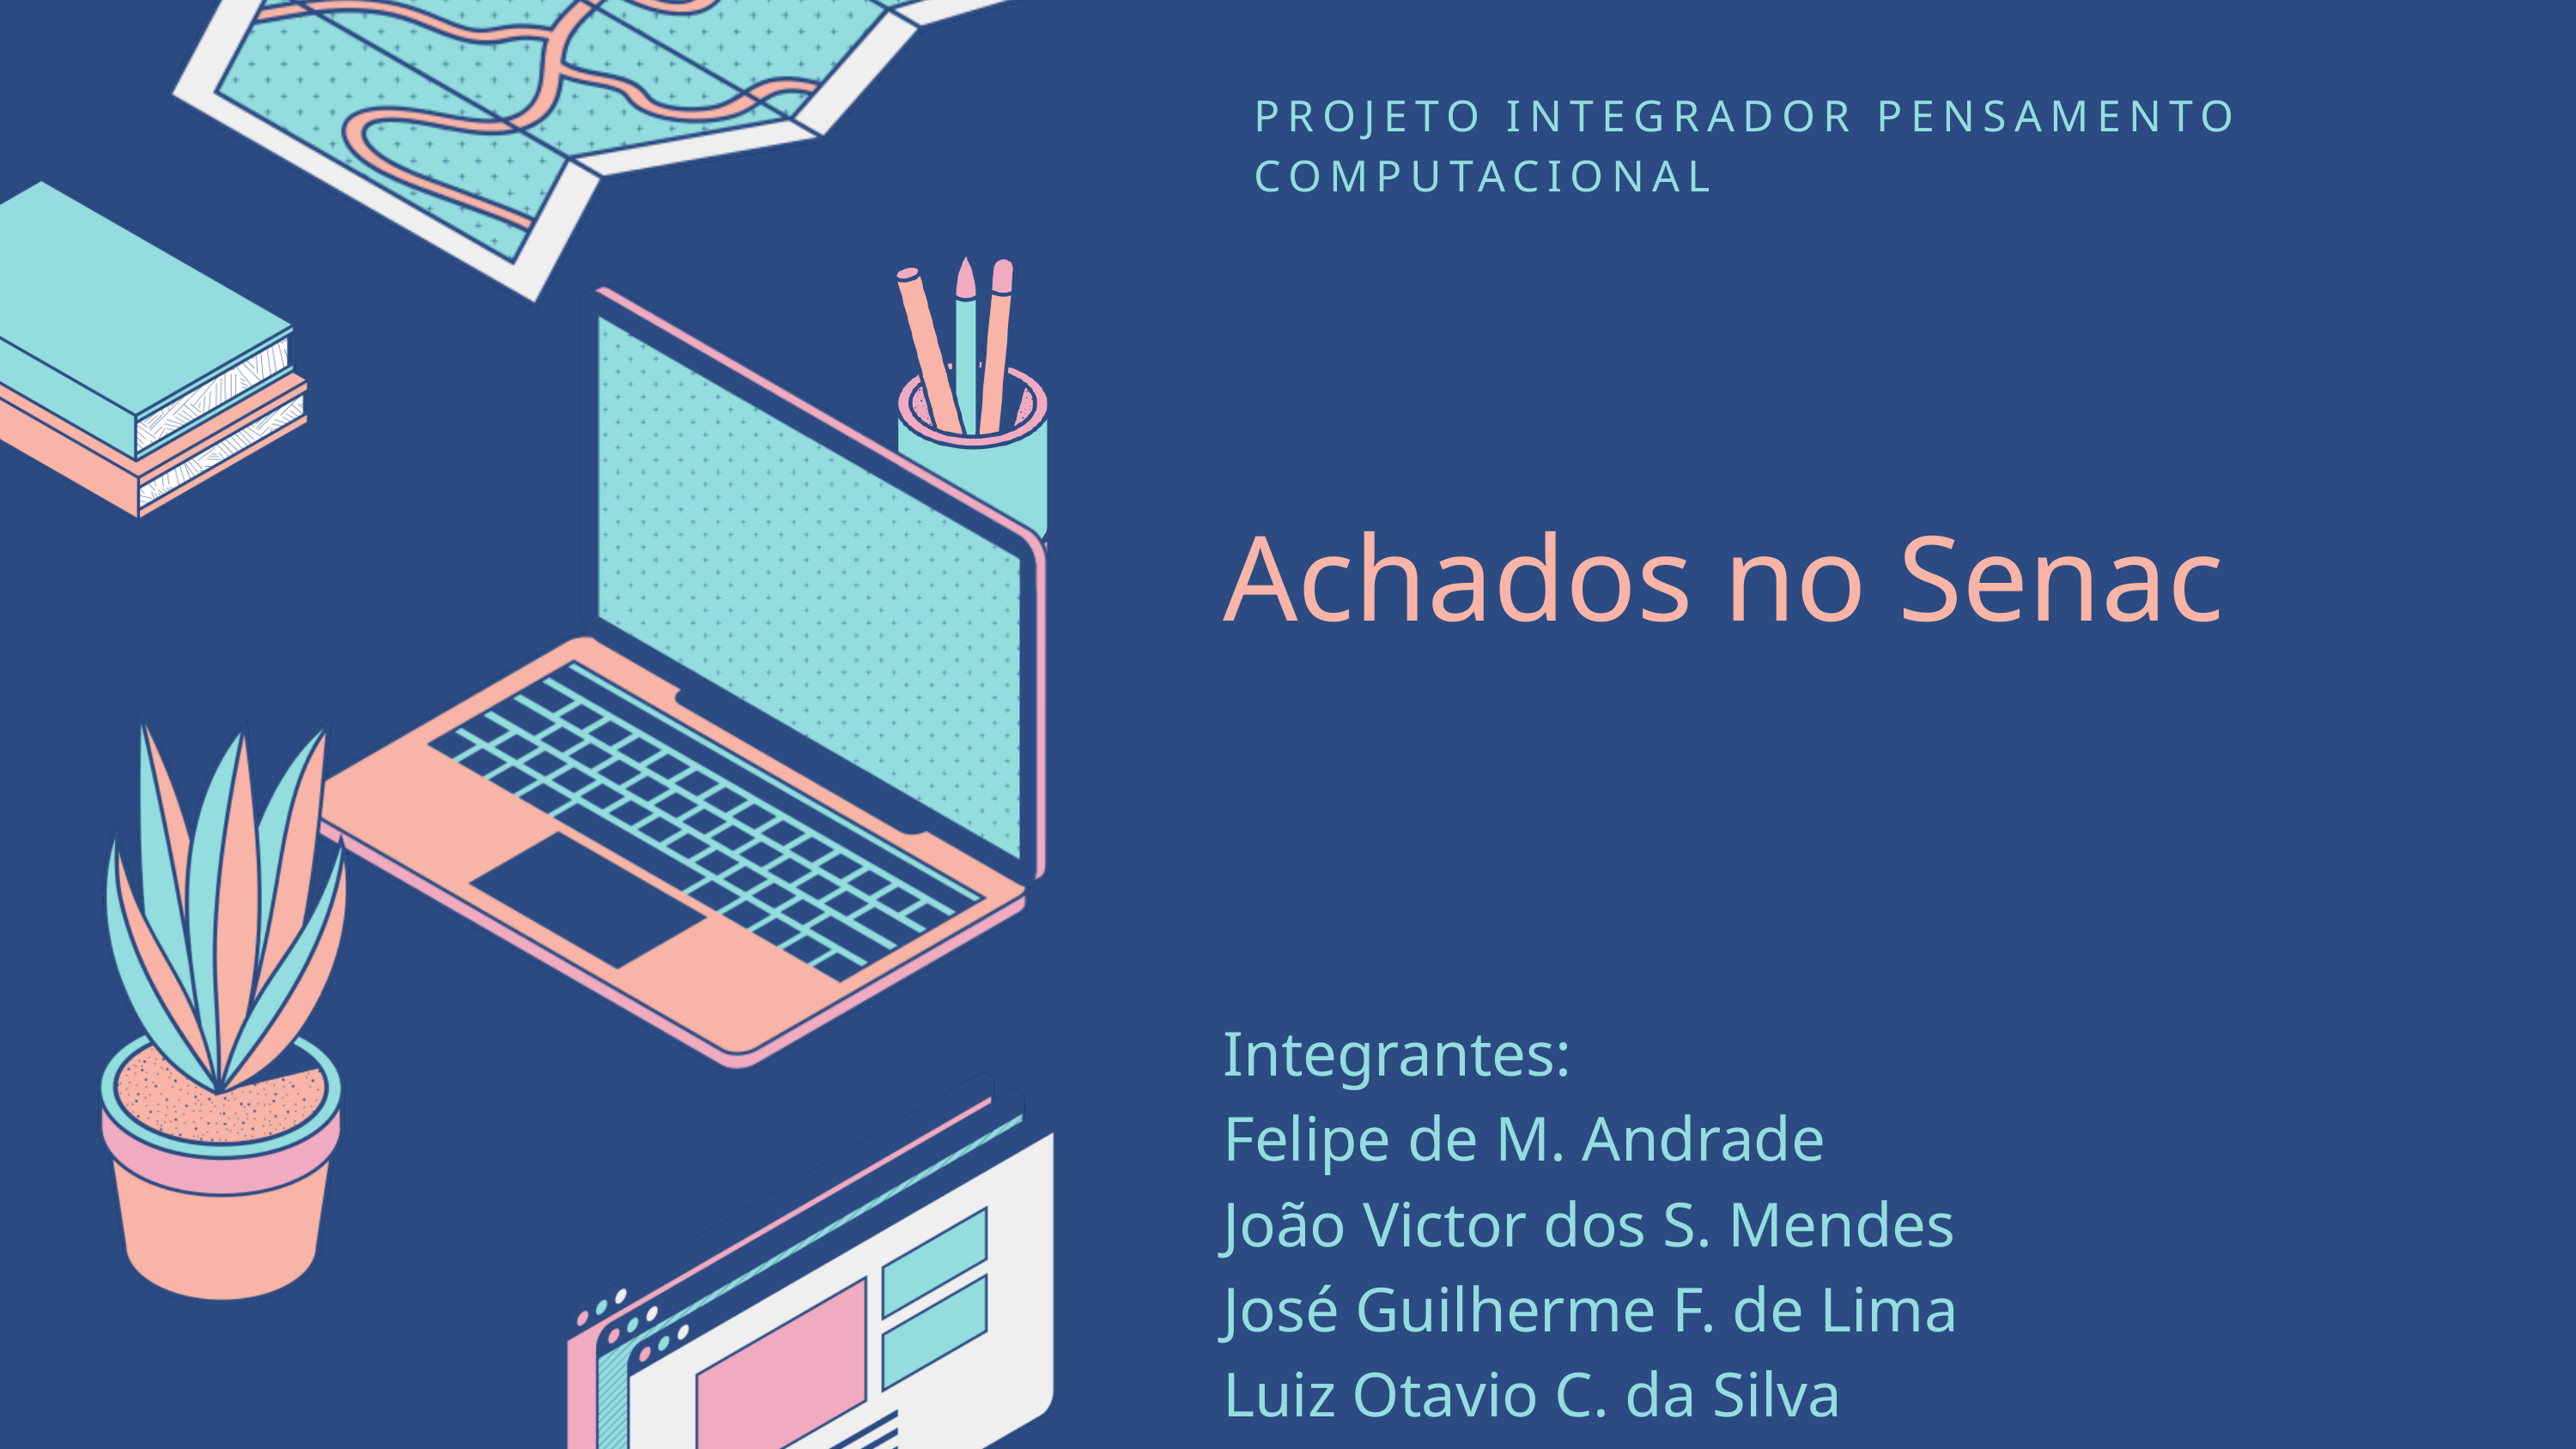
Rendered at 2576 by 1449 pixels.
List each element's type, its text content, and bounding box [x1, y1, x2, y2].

text_box PROJETO INTEGRADOR PENSAMENTO COMPUTACIONAL [1254, 81, 2249, 201]
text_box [0, 0, 1119, 1449]
text_box Achados no Senac [1223, 524, 2381, 765]
text_box Integrantes: Felipe de M. Andrade João Victor dos S. Mendes José Guilherme F. de Lima Luiz Otavio C. da Silva [1223, 1003, 2022, 1449]
